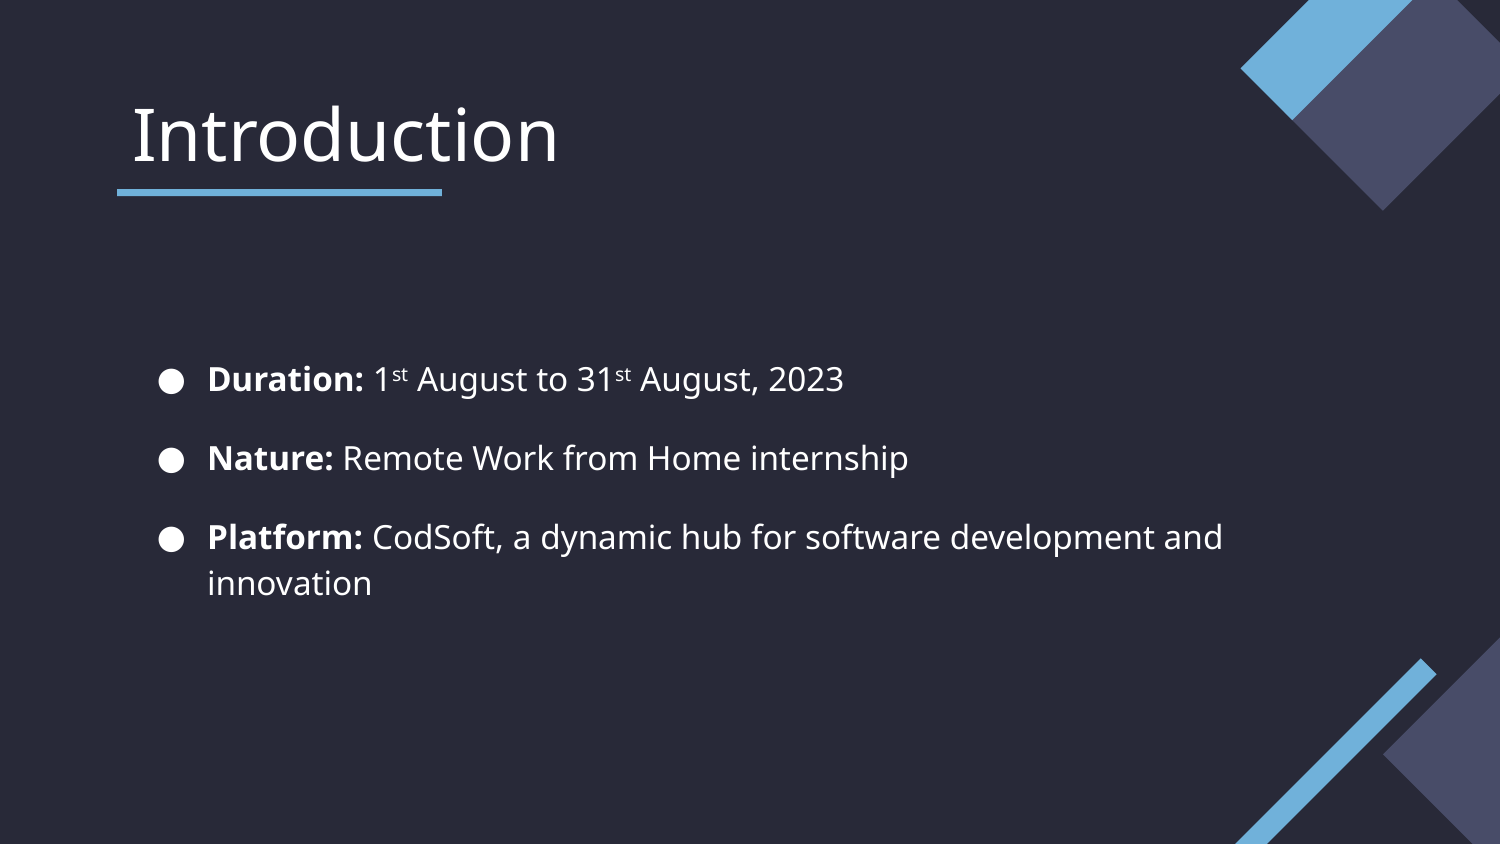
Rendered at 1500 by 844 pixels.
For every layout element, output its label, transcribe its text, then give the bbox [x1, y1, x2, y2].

title Introduction [116, 88, 1383, 177]
subtitle Duration: 1st August to 31st August, 2023 Nature: Remote Work from Home internship Platform: CodSoft, a dynamic hub for software development and innovation [116, 199, 1383, 755]
